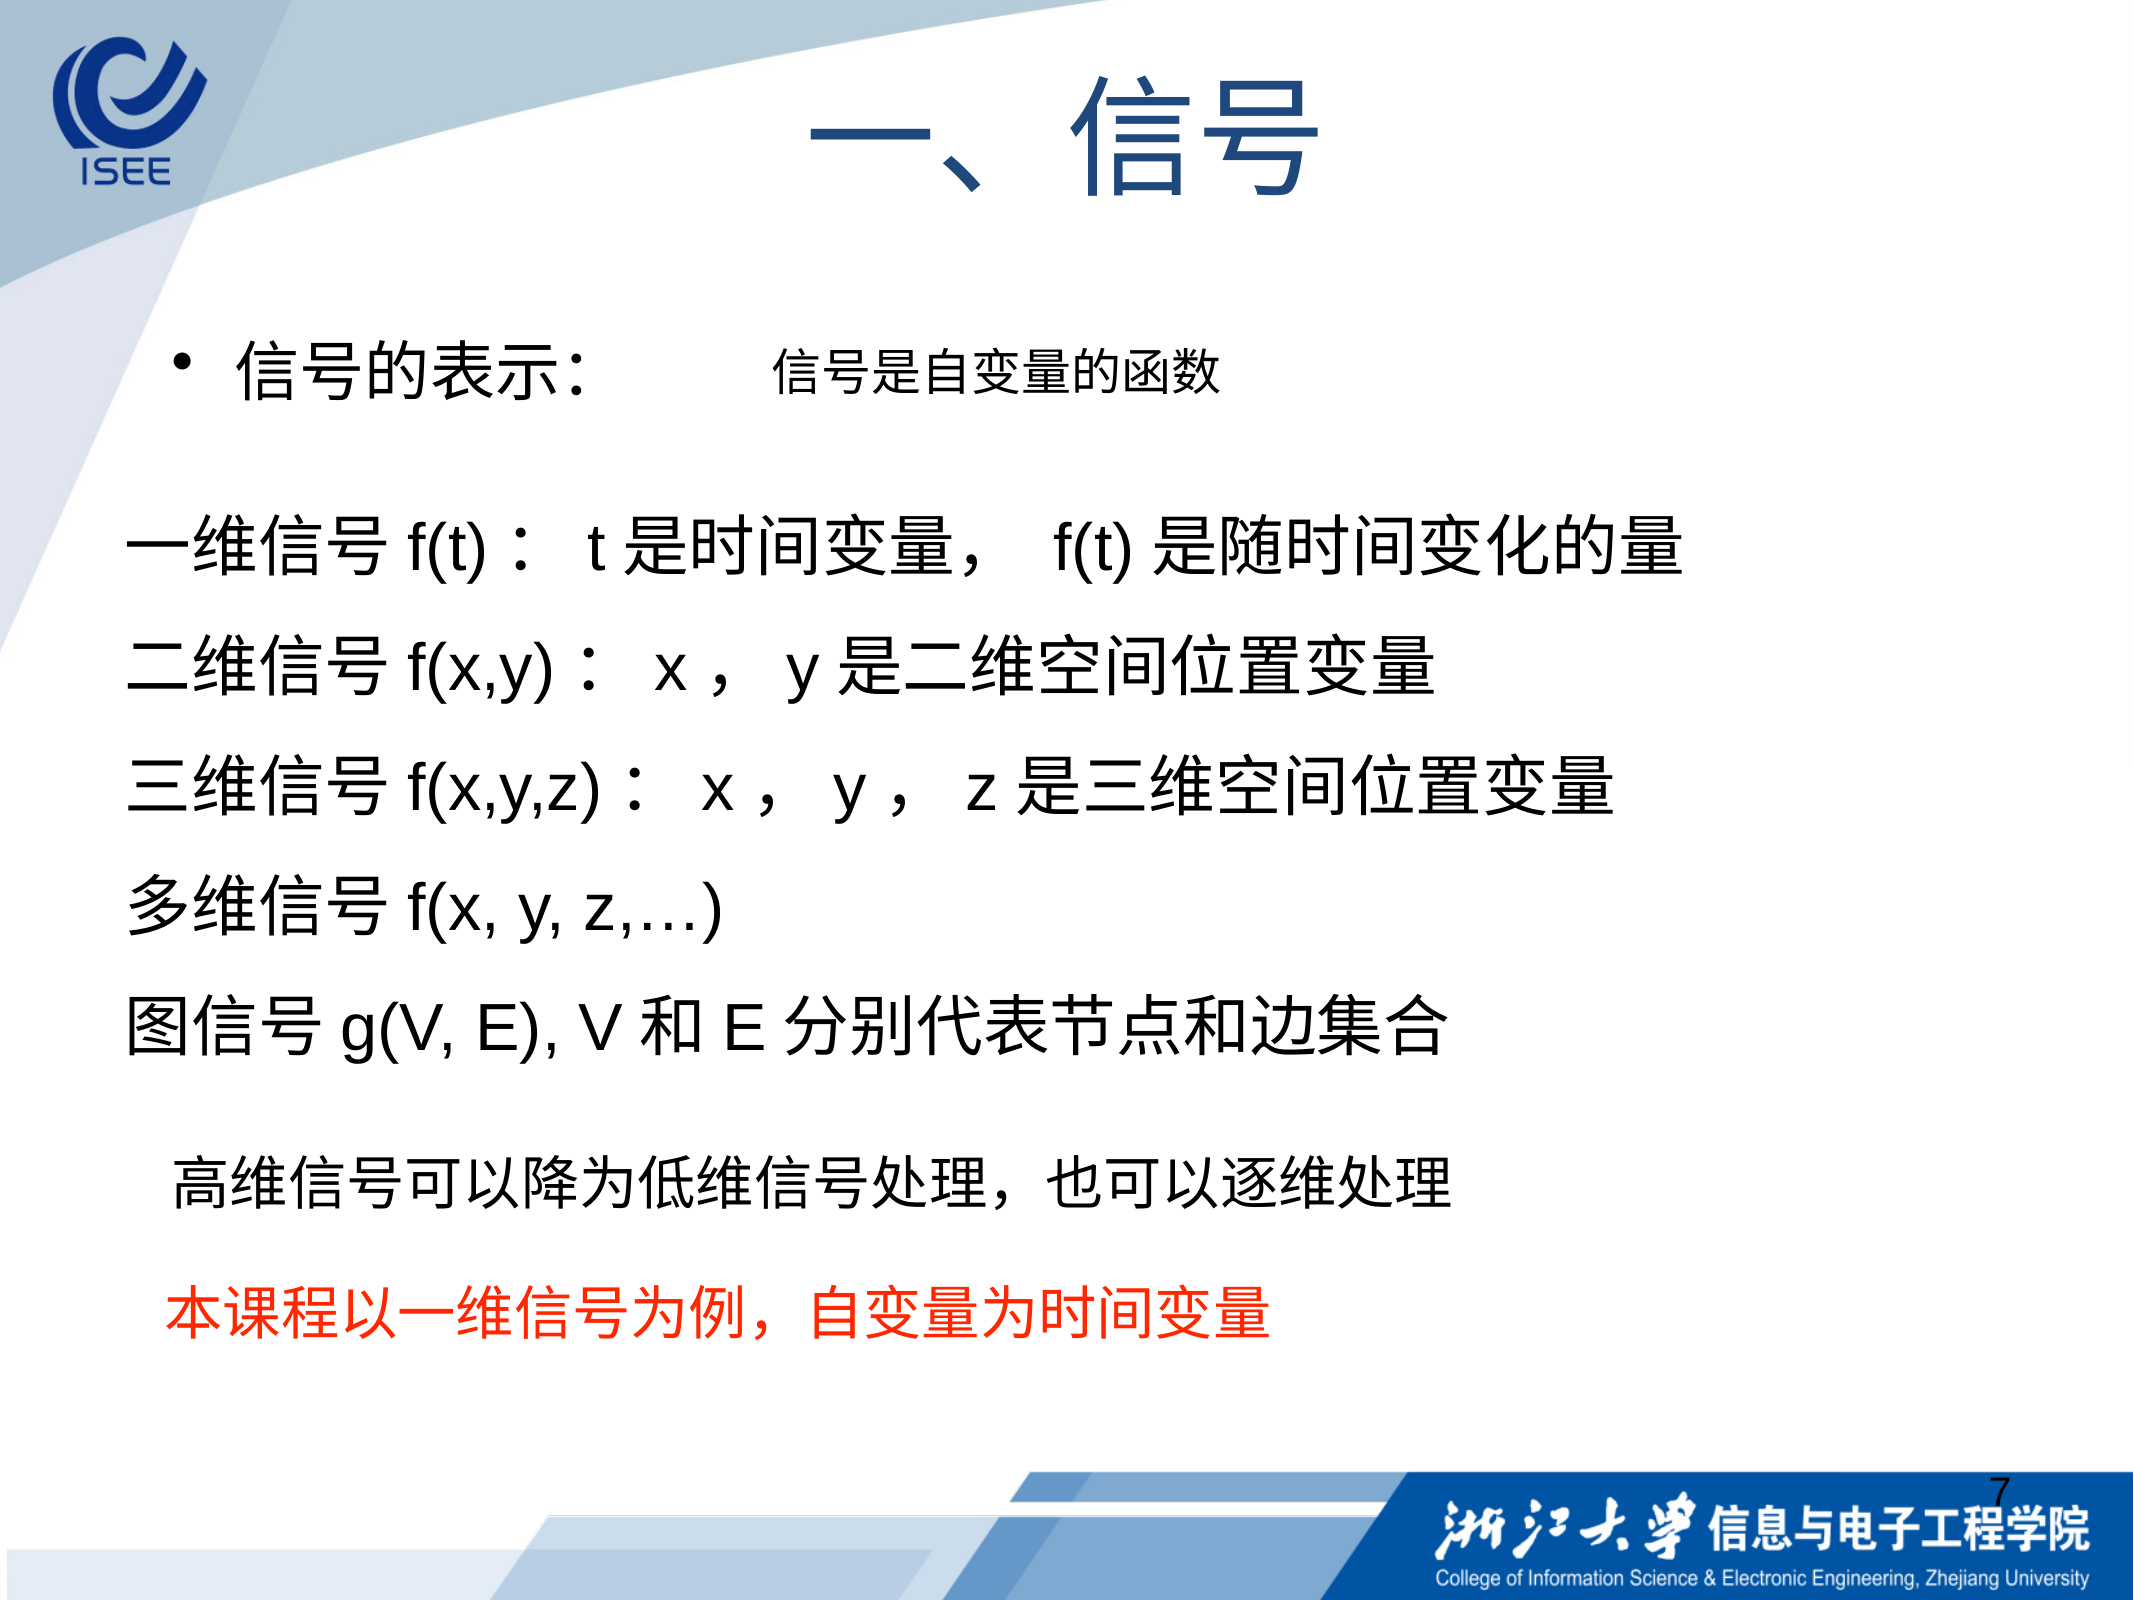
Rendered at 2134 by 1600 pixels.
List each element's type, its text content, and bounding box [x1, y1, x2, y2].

text_box 高维信号可以降为低维信号处理，也可以逐维处理 [163, 1137, 1462, 1224]
text_box 信号是自变量的函数 [762, 331, 1230, 409]
list 信号的表示： [156, 322, 715, 431]
text_box 一维信号f(t)：t是时间变量， f(t)是随时间变化的量 二维信号f(x,y)：x，y是二维空间位置变量 三维信号f(x,y,z)：x，y，z是三维空间位置变量 多维信号f(x, y, z,…) 图信号g(V, E), V和E分别代表节点和边集合 [116, 455, 1694, 1072]
text_box 本课程以一维信号为例，自变量为时间变量 [156, 1267, 1769, 1355]
picture [0, 0, 2133, 768]
slide_number 7 [1528, 1456, 2027, 1569]
title 一、信号 [156, 2, 1978, 264]
picture [7, 1471, 2133, 1600]
